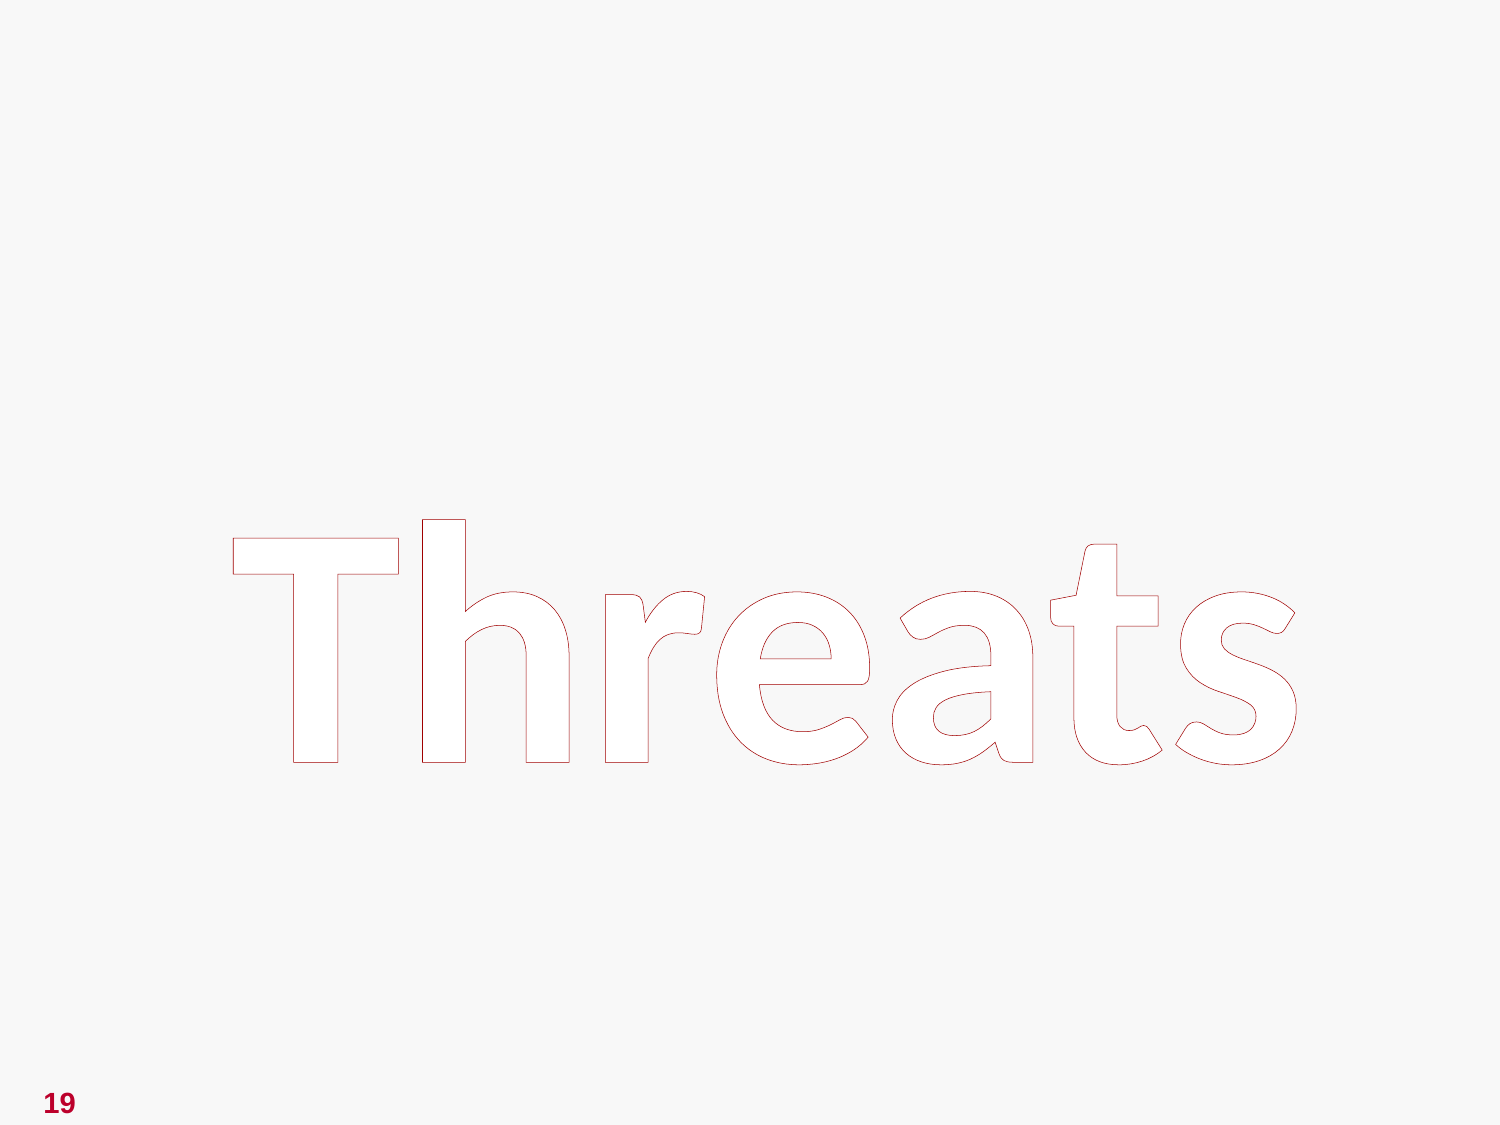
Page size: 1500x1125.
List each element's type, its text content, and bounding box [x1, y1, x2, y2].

text_box Threats [17, 408, 1500, 839]
